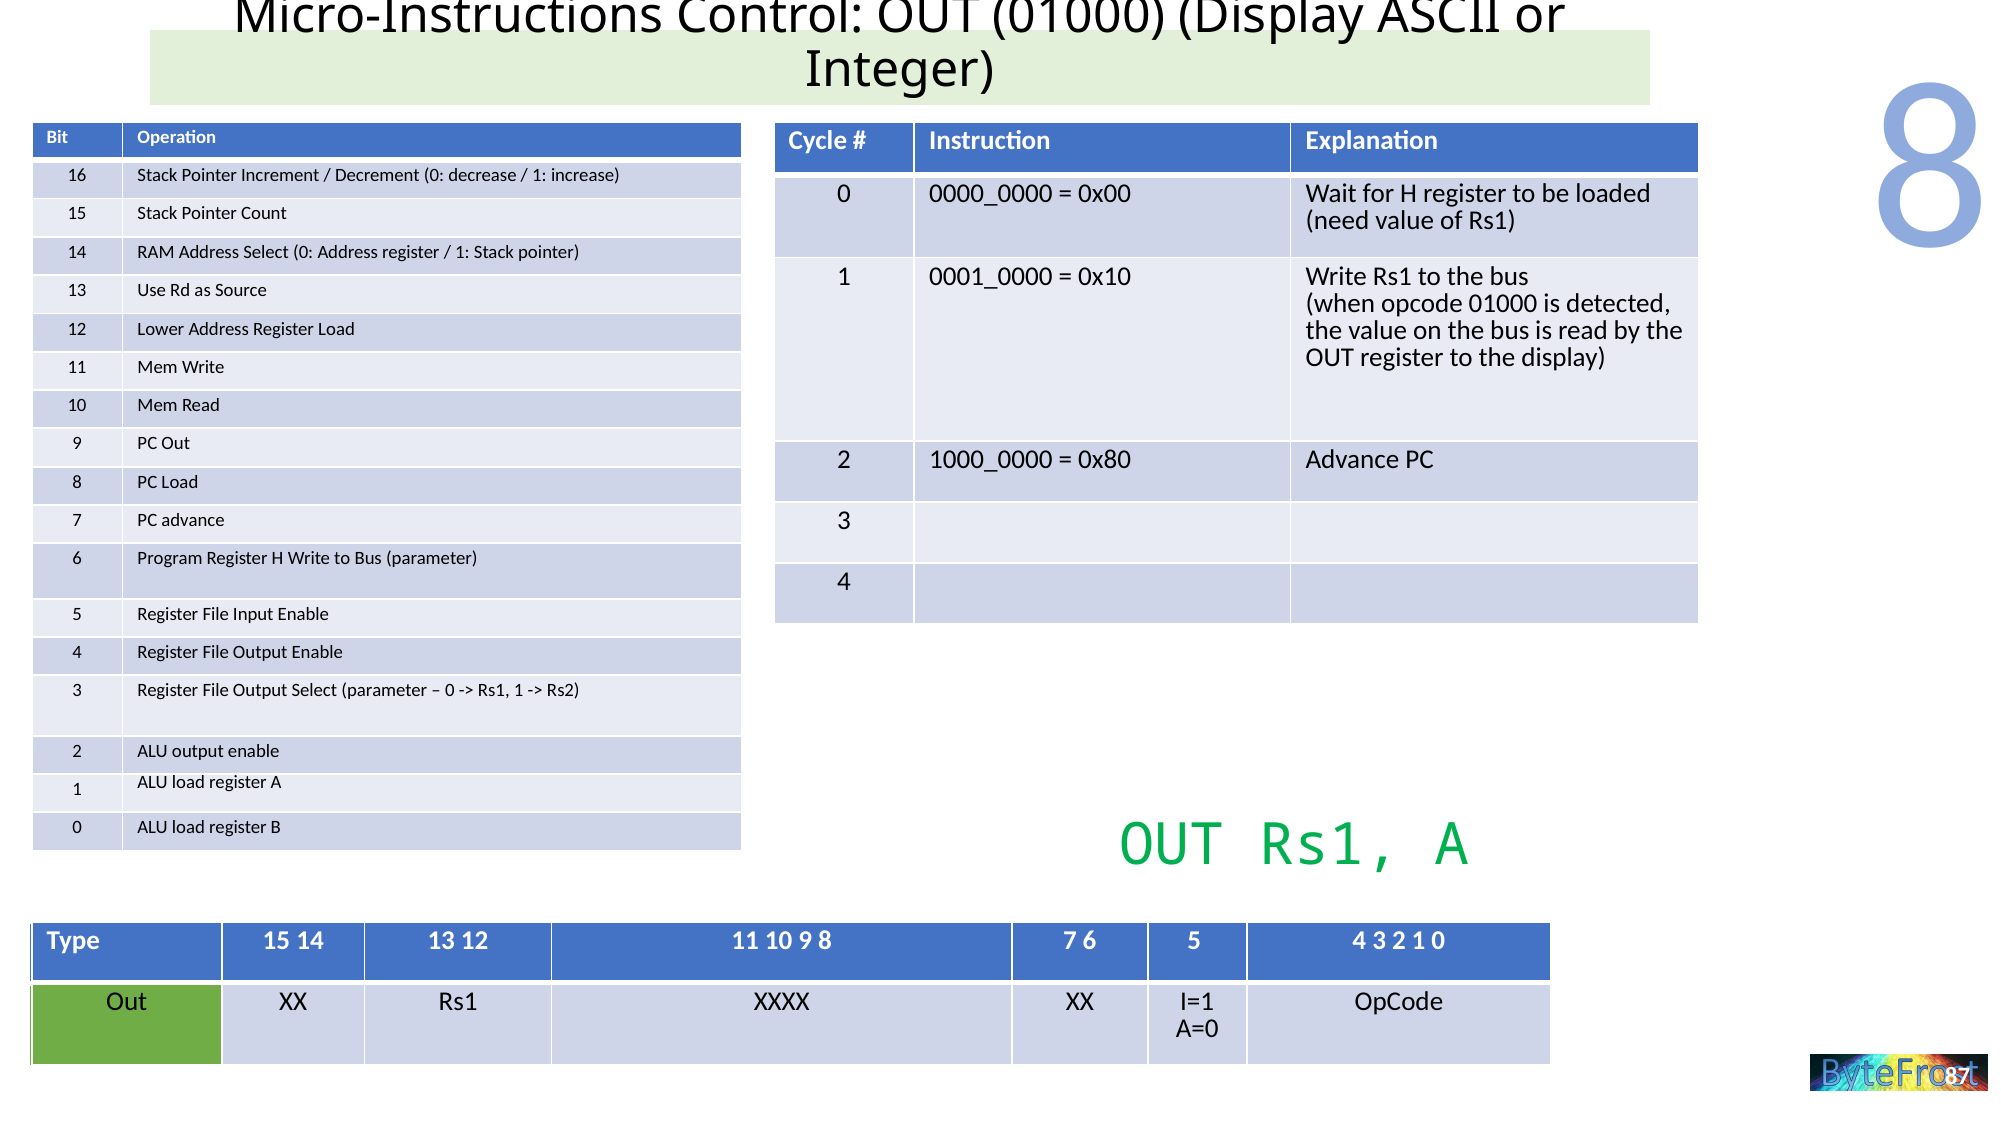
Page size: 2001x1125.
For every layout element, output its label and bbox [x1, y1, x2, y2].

table_cell [1013, 985, 1147, 1064]
table_header [33, 923, 221, 980]
table_cell [123, 199, 741, 236]
table_cell [123, 353, 741, 389]
table_header [223, 923, 364, 980]
table_cell [33, 276, 122, 313]
table_header [1291, 123, 1698, 172]
text_box [1069, 799, 1485, 884]
table_cell [123, 276, 741, 313]
table_cell [33, 544, 122, 598]
text_box [1535, 1044, 1986, 1105]
table_cell [915, 503, 1290, 562]
table_cell [1291, 442, 1698, 501]
table_cell [123, 676, 741, 735]
table_cell [123, 314, 741, 351]
table_cell [1291, 258, 1698, 440]
table_cell [123, 544, 741, 598]
table_header [1149, 923, 1246, 980]
table_cell [123, 737, 741, 773]
table_cell [915, 178, 1290, 257]
table_cell [365, 985, 551, 1064]
table_cell [123, 429, 741, 466]
table_cell [1149, 985, 1246, 1064]
table_cell [33, 353, 122, 389]
table_cell [775, 503, 913, 562]
table_cell [33, 985, 221, 1064]
table_cell [33, 468, 122, 504]
table_cell [33, 775, 122, 811]
table_cell [123, 600, 741, 636]
title [150, 29, 1650, 105]
table_header [123, 123, 741, 157]
text_box [1855, 0, 2000, 303]
table_cell [33, 238, 122, 274]
table_header [775, 123, 913, 172]
table_cell [223, 985, 364, 1064]
table_cell [123, 638, 741, 674]
table_cell [1291, 178, 1698, 257]
table_cell [123, 775, 741, 811]
table_cell [123, 506, 741, 542]
table_cell [33, 429, 122, 466]
table_cell [33, 314, 122, 351]
table_cell [552, 985, 1011, 1064]
table_cell [1248, 985, 1550, 1064]
table_cell [775, 258, 913, 440]
table_header [1248, 923, 1550, 980]
table_cell [33, 391, 122, 427]
table_cell [123, 163, 741, 198]
table_cell [1291, 564, 1698, 623]
table_cell [33, 638, 122, 674]
table_cell [33, 737, 122, 773]
picture [1810, 1054, 1988, 1091]
table_cell [123, 391, 741, 427]
table_cell [915, 564, 1290, 623]
table_cell [123, 813, 741, 850]
table_header [33, 123, 122, 157]
table_cell [33, 676, 122, 735]
table_cell [123, 468, 741, 504]
table_cell [775, 564, 913, 623]
table_header [915, 123, 1290, 172]
table_cell [775, 442, 913, 501]
table_cell [33, 813, 122, 850]
table_cell [775, 178, 913, 257]
table_cell [915, 442, 1290, 501]
table_header [1013, 923, 1147, 980]
table_cell [123, 238, 741, 274]
table_cell [1291, 503, 1698, 562]
table_header [365, 923, 551, 980]
table_cell [33, 600, 122, 636]
table_header [552, 923, 1011, 980]
table_cell [33, 506, 122, 542]
table_cell [915, 258, 1290, 440]
table_cell [33, 199, 122, 236]
table_cell [33, 163, 122, 198]
